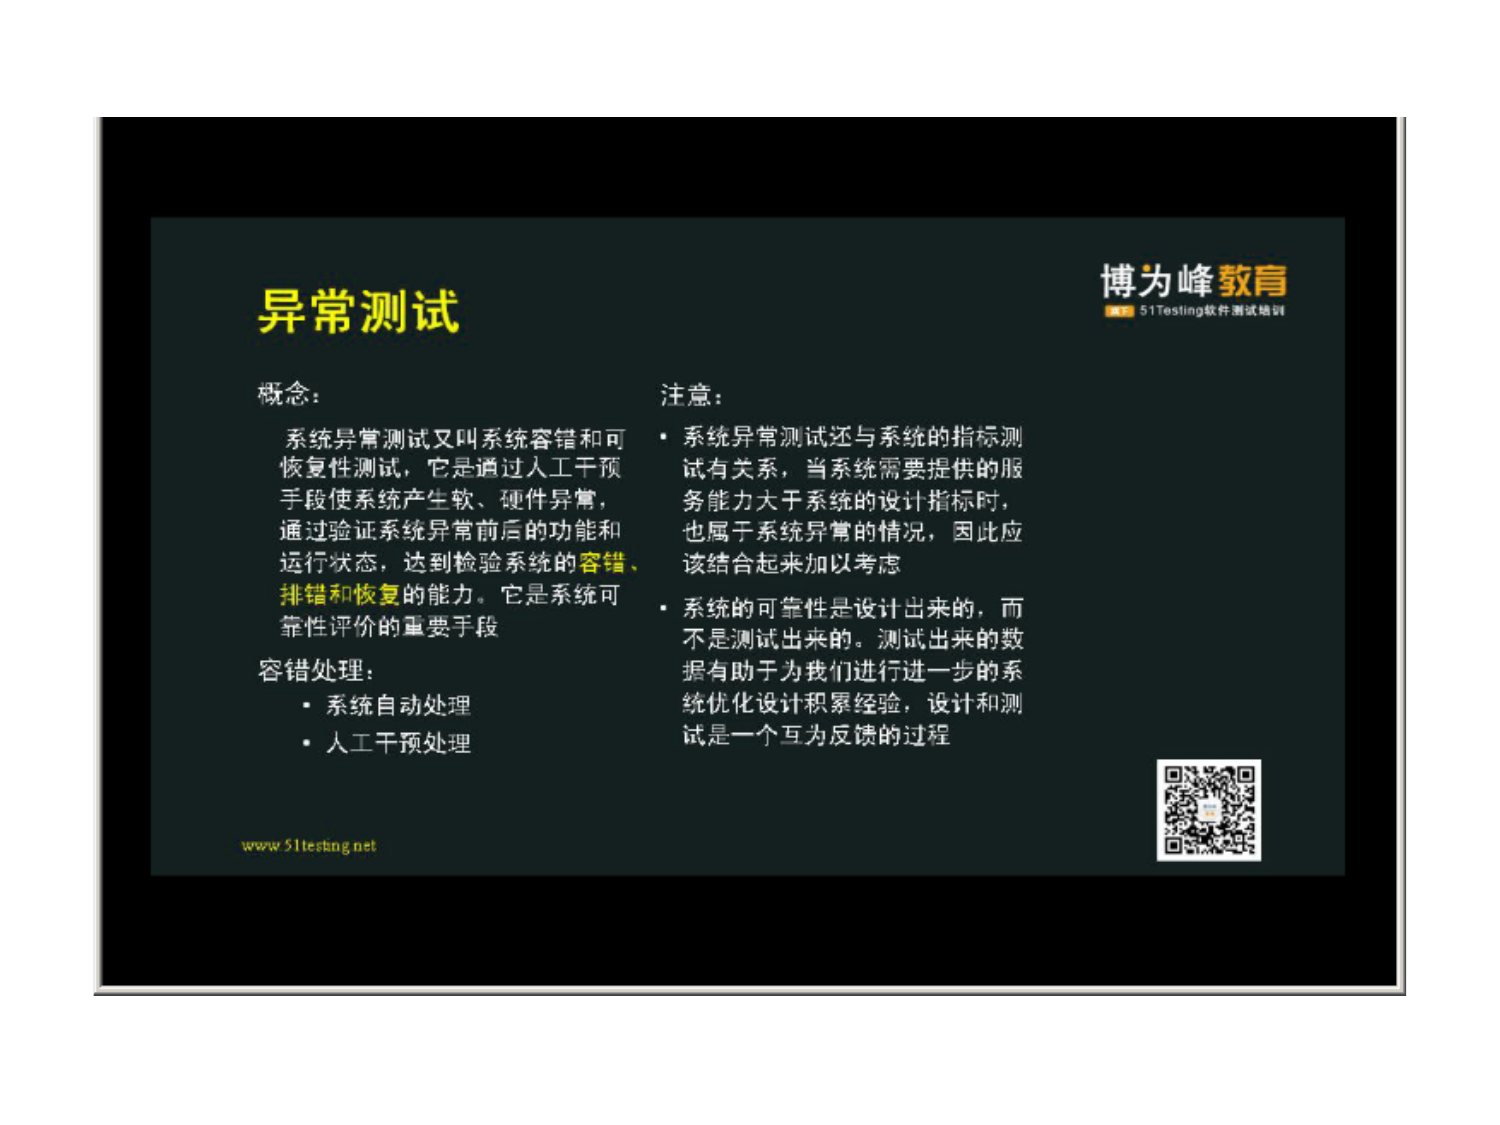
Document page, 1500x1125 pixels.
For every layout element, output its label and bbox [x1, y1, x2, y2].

picture [93, 116, 1407, 997]
